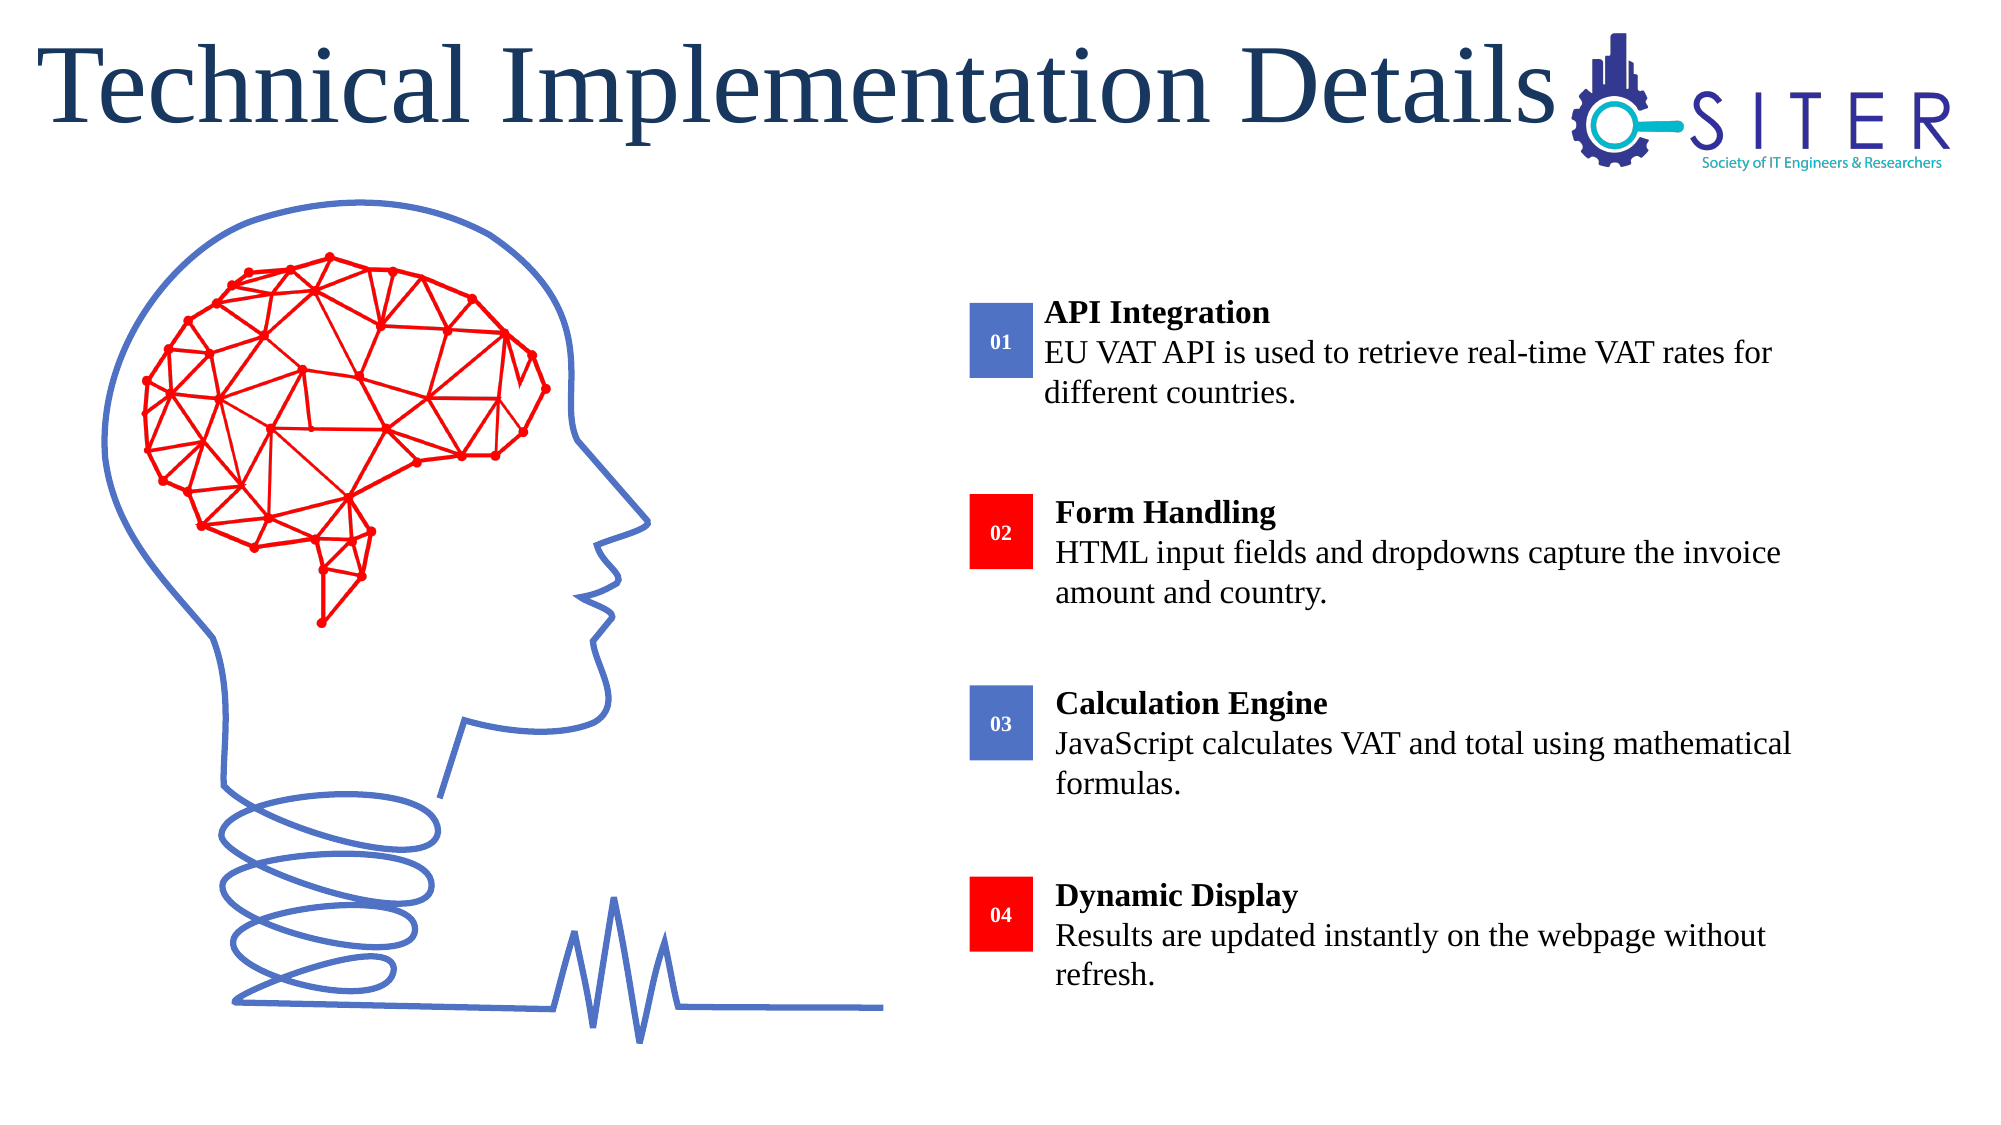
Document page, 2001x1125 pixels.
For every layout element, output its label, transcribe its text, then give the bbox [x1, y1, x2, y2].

picture [1548, 29, 1984, 176]
text_box [104, 326, 136, 542]
text_box Dynamic Display Results are updated instantly on the webpage without refresh. [1040, 865, 1868, 1000]
text_box 04 [969, 876, 1033, 952]
text_box [211, 301, 884, 1044]
text_box Calculation Engine JavaScript calculates VAT and total using mathematical formulas. [1040, 673, 1868, 809]
text_box Form Handling HTML input fields and dropdowns capture the invoice amount and country. [1040, 482, 1868, 618]
text_box 03 [969, 685, 1033, 761]
text_box [199, 202, 512, 251]
text_box 01 [969, 302, 1033, 378]
list Technical Implementation Details [0, 0, 1952, 175]
text_box API Integration EU VAT API is used to retrieve real-time VAT rates for different countries. [1029, 282, 1856, 418]
picture [141, 252, 551, 628]
text_box 02 [969, 494, 1033, 570]
